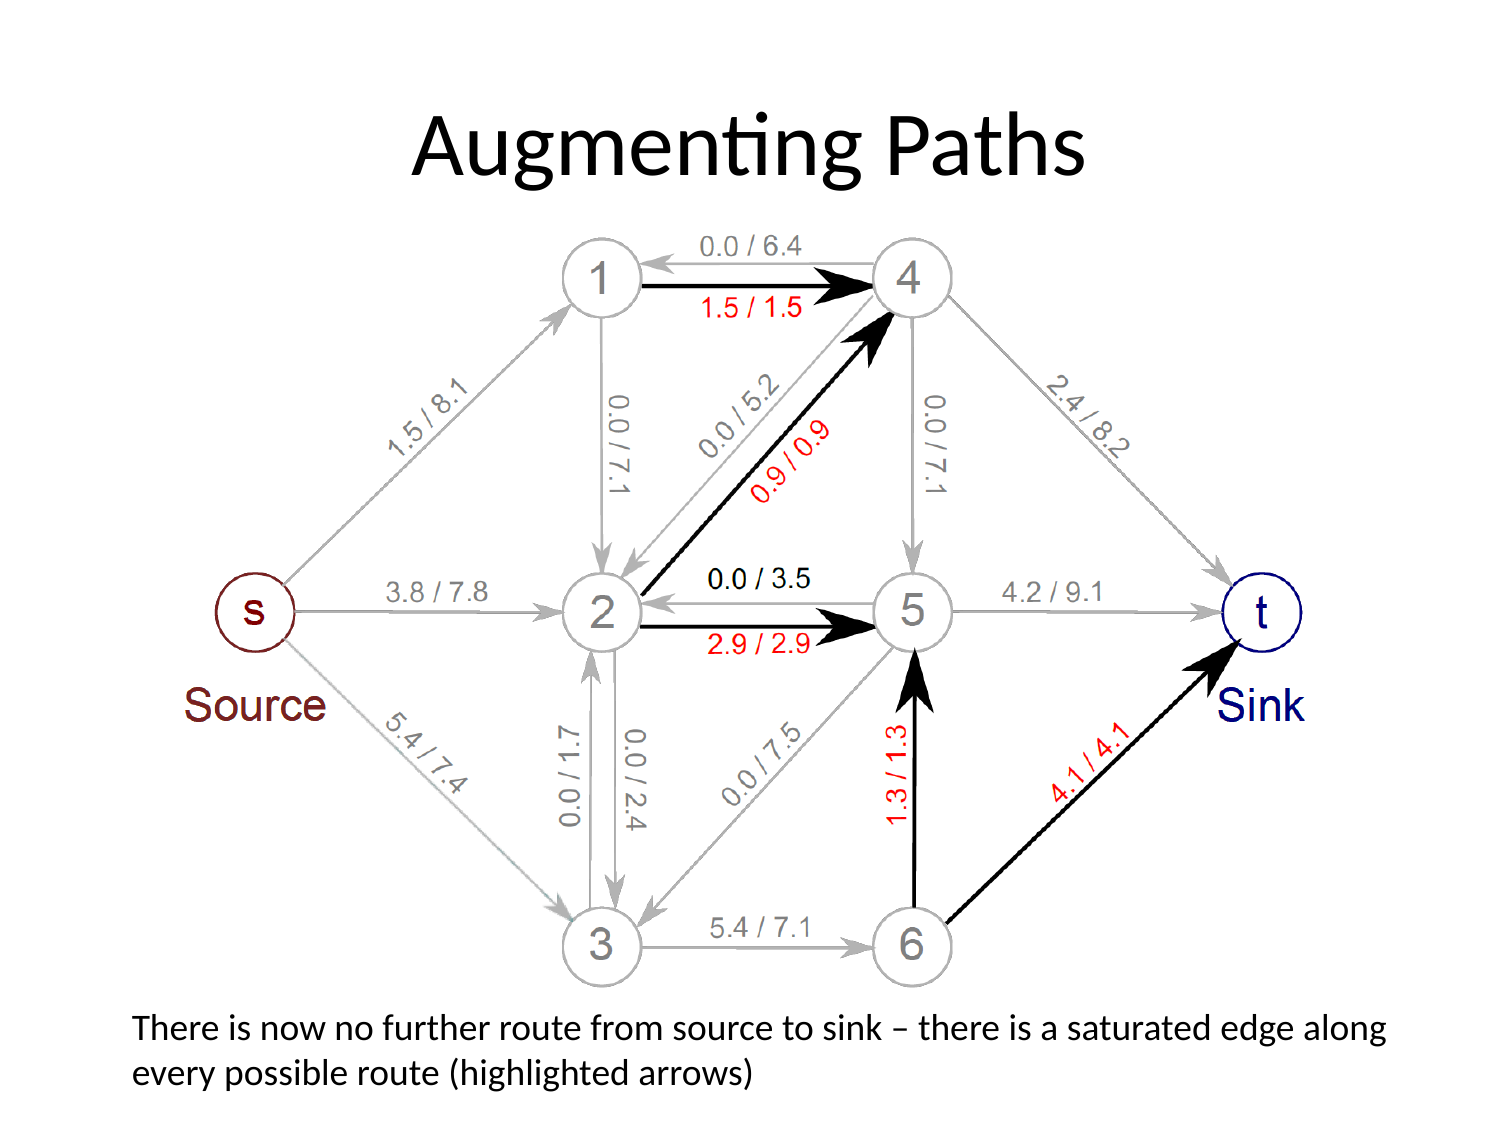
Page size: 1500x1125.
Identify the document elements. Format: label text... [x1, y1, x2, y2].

text_box There is now no further route from source to sink – there is a saturated edge along every possible route (highlighted arrows) [117, 996, 1453, 1101]
picture [181, 232, 1309, 1003]
title Augmenting Paths [75, 45, 1425, 233]
